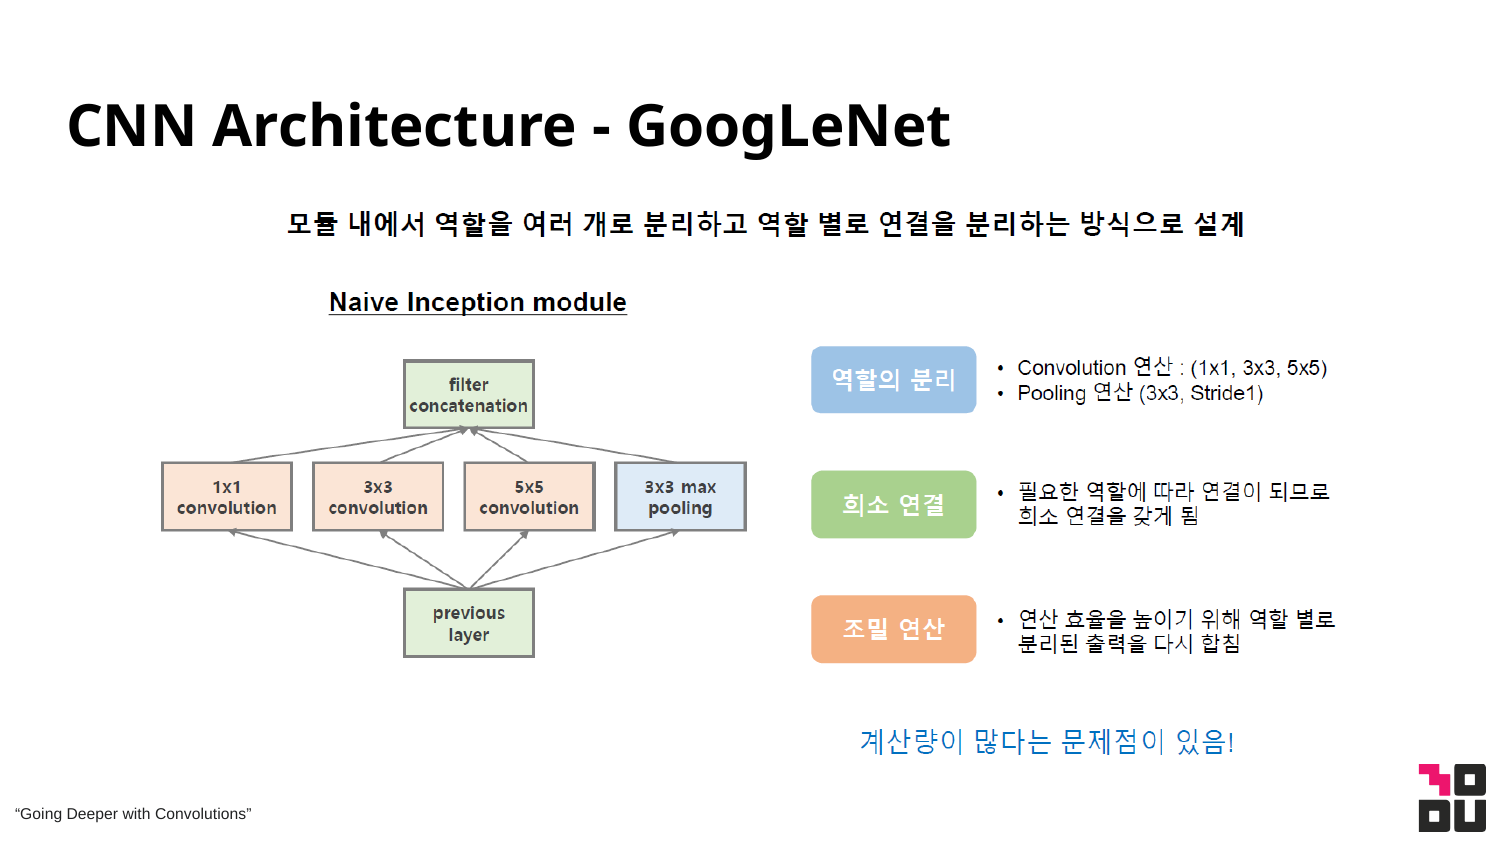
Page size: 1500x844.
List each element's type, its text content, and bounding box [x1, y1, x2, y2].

text_box “Going Deeper with Convolutions” [0, 789, 1162, 844]
picture [122, 196, 1378, 769]
title CNN Architecture - GoogLeNet [51, 72, 1449, 167]
picture [1418, 763, 1488, 832]
